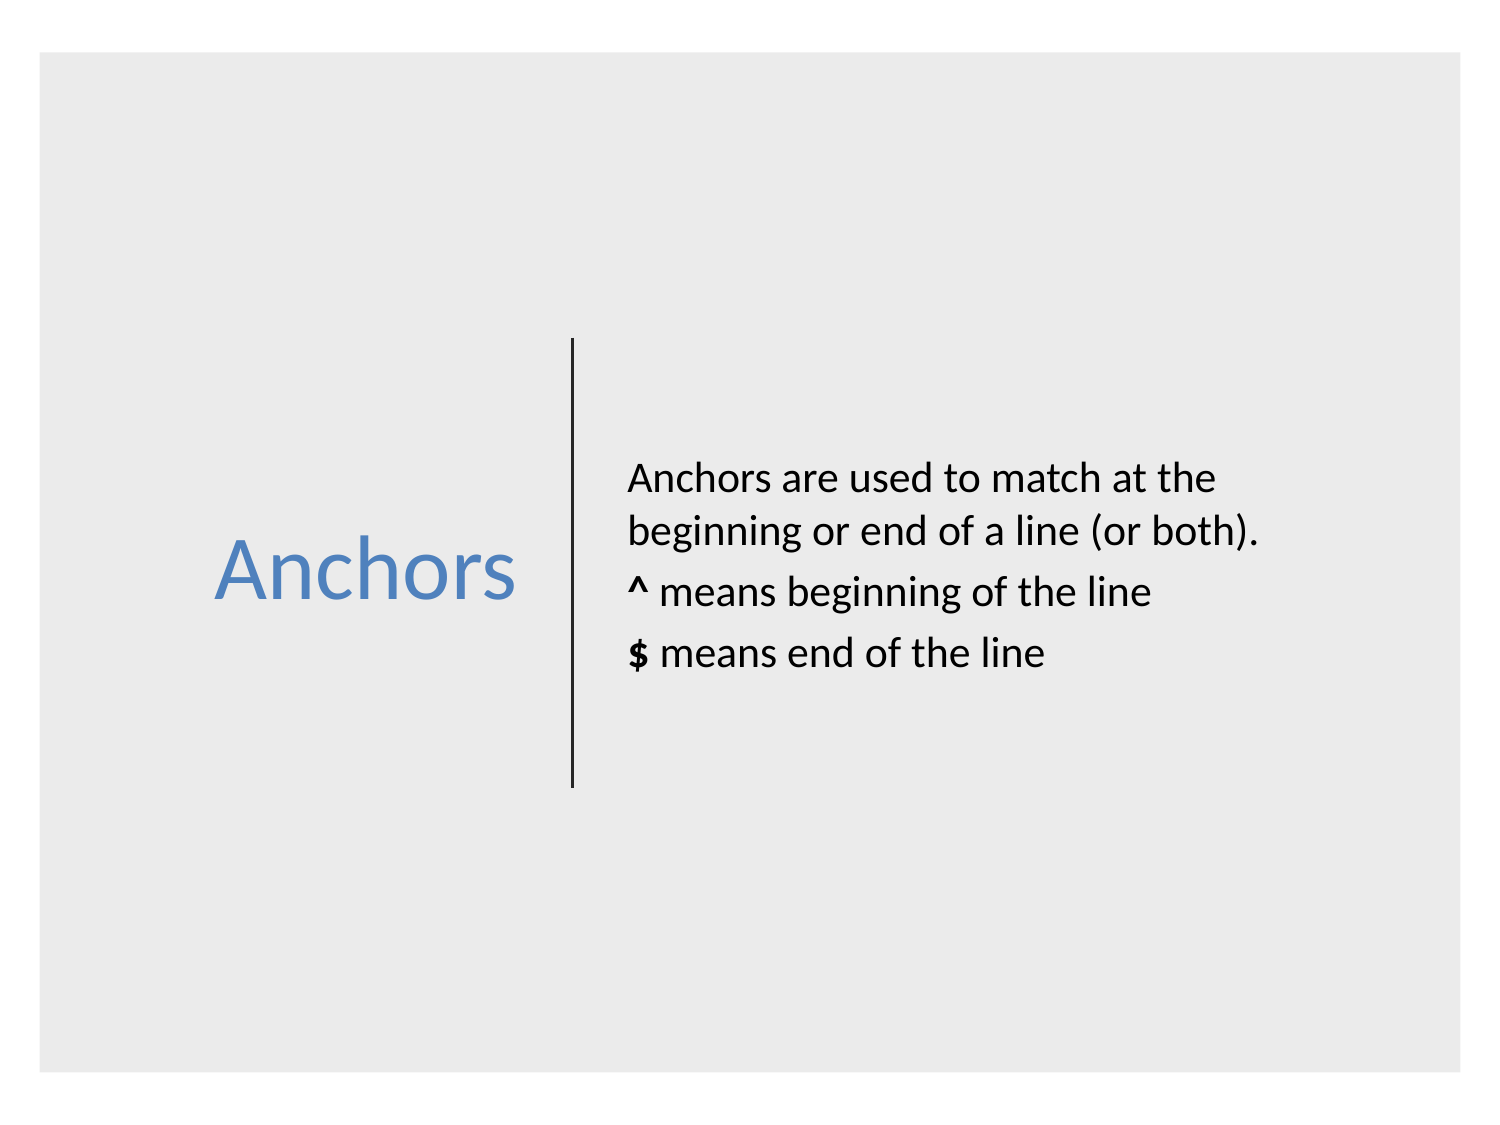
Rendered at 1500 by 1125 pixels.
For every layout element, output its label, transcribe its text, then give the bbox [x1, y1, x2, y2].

text_box [37, 50, 1462, 1074]
list Anchors are used to match at the beginning or end of a line (or both). ^ means beginning of the line $ means end of the line [612, 158, 1397, 967]
title Anchors [103, 158, 533, 967]
